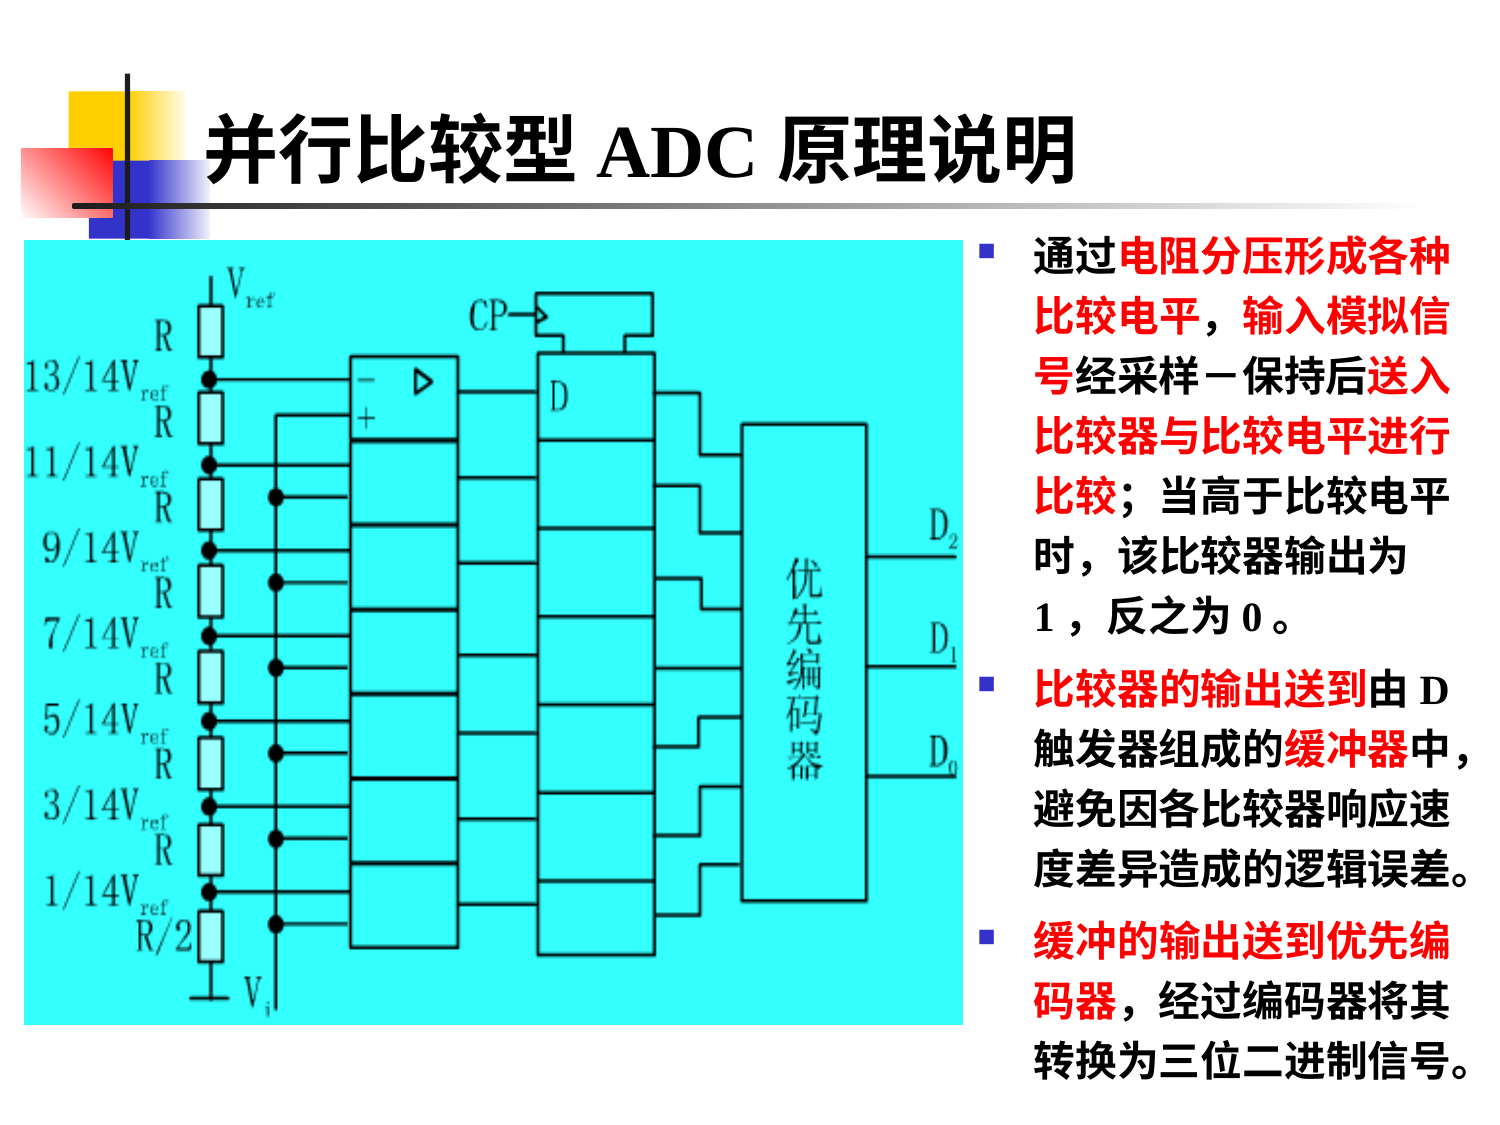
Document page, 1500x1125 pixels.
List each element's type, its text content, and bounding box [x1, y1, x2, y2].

list 通过电阻分压形成各种比较电平，输入模拟信号经采样－保持后送入比较器与比较电平进行比较；当高于比较电平时，该比较器输出为1，反之为0。 比较器的输出送到由D触发器组成的缓冲器中，避免因各比较器响应速度差异造成的逻辑误差。 缓冲的输出送到优先编码器，经过编码器将其转换为三位二进制信号。 [962, 212, 1481, 1113]
title 并行比较型ADC原理说明 [188, 12, 1468, 200]
picture [24, 239, 963, 1026]
